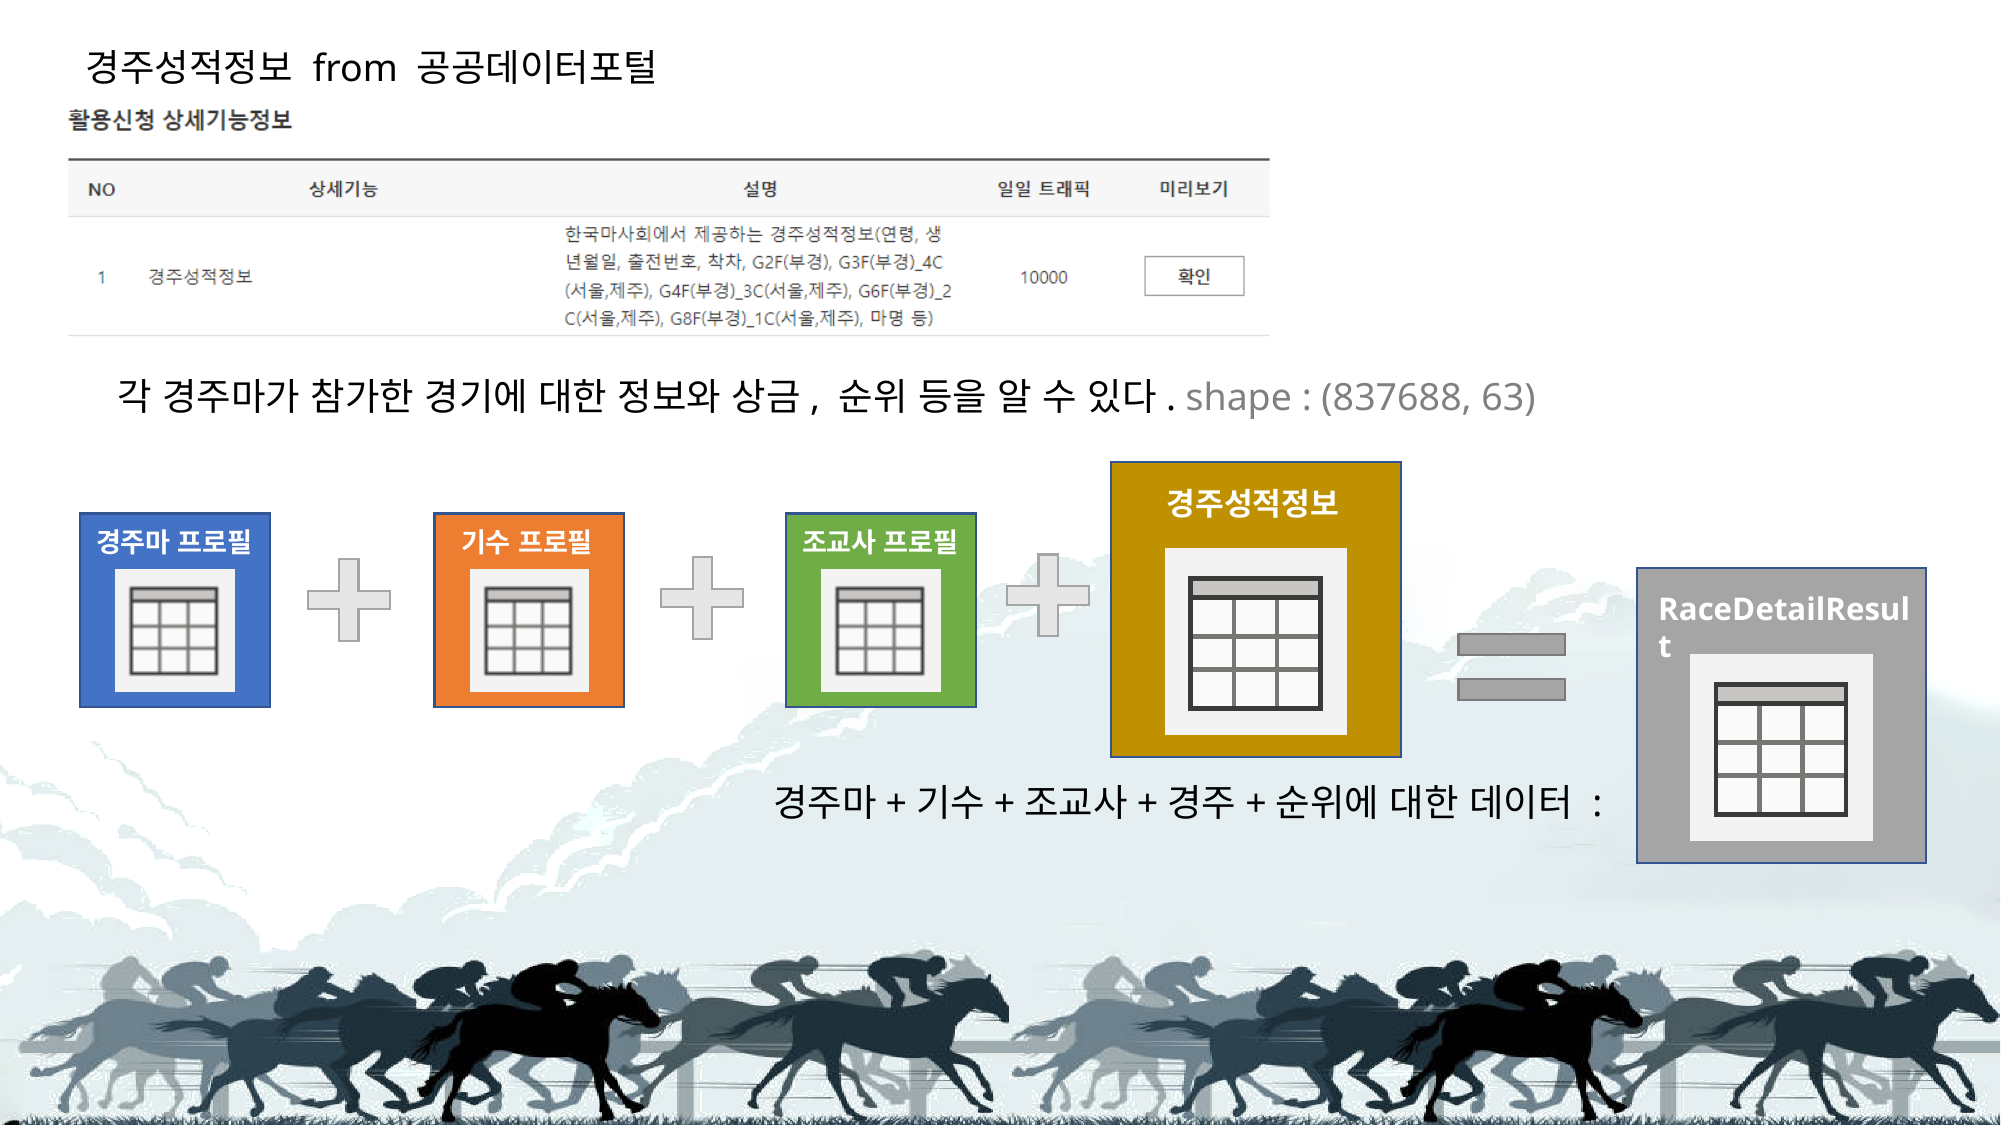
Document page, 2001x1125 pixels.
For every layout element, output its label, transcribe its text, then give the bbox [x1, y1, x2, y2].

text_box [1457, 678, 1566, 701]
text_box [1006, 553, 1090, 637]
text_box 경주마+기수+조교사+경주+순위에 대한 데이터 : [758, 771, 1627, 832]
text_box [1636, 568, 1927, 863]
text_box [1111, 462, 1435, 757]
text_box [660, 556, 744, 640]
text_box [426, 513, 625, 707]
text_box [307, 558, 391, 642]
text_box 경주성적정보 from 공공데이터포털 [71, 36, 674, 97]
text_box 각 경주마가 참가한 경기에 대한 정보와 상금, 순위 등을 알 수 있다. shape : (837688, 63) [102, 365, 1551, 426]
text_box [778, 513, 983, 707]
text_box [72, 513, 277, 707]
picture [0, 0, 2001, 1125]
text_box [1457, 633, 1566, 656]
